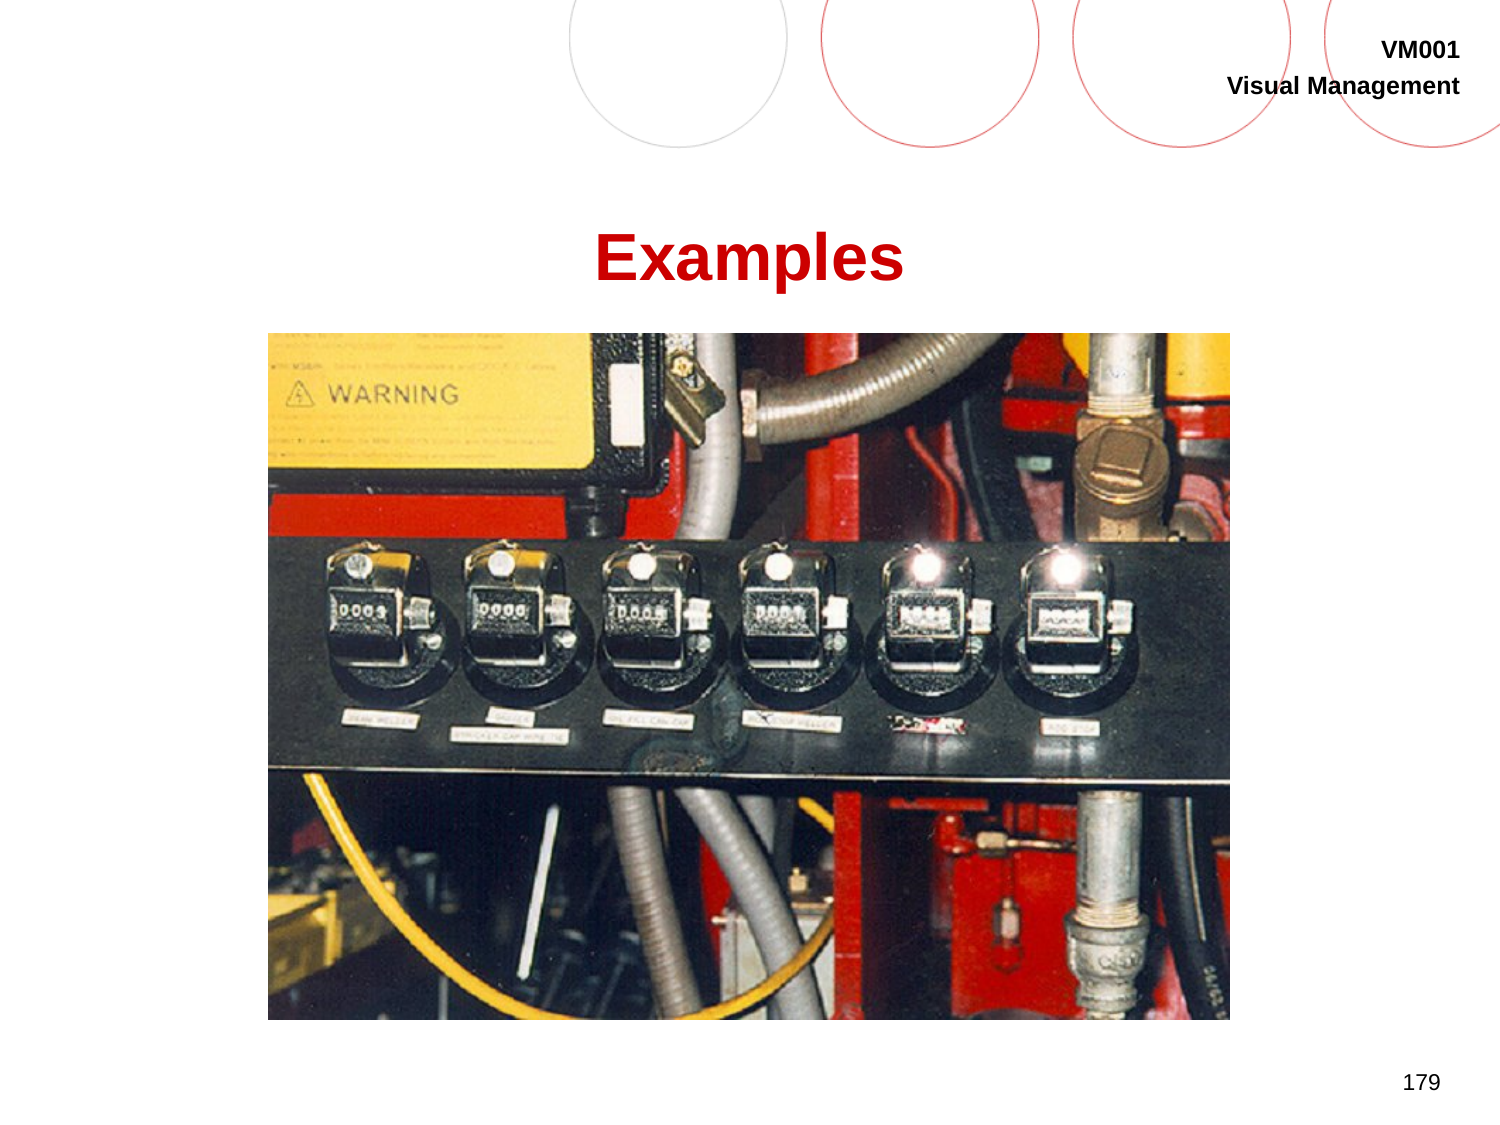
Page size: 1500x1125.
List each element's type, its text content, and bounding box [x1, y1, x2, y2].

picture [267, 333, 1230, 1020]
title Examples [112, 226, 1388, 297]
picture [568, 0, 1500, 149]
